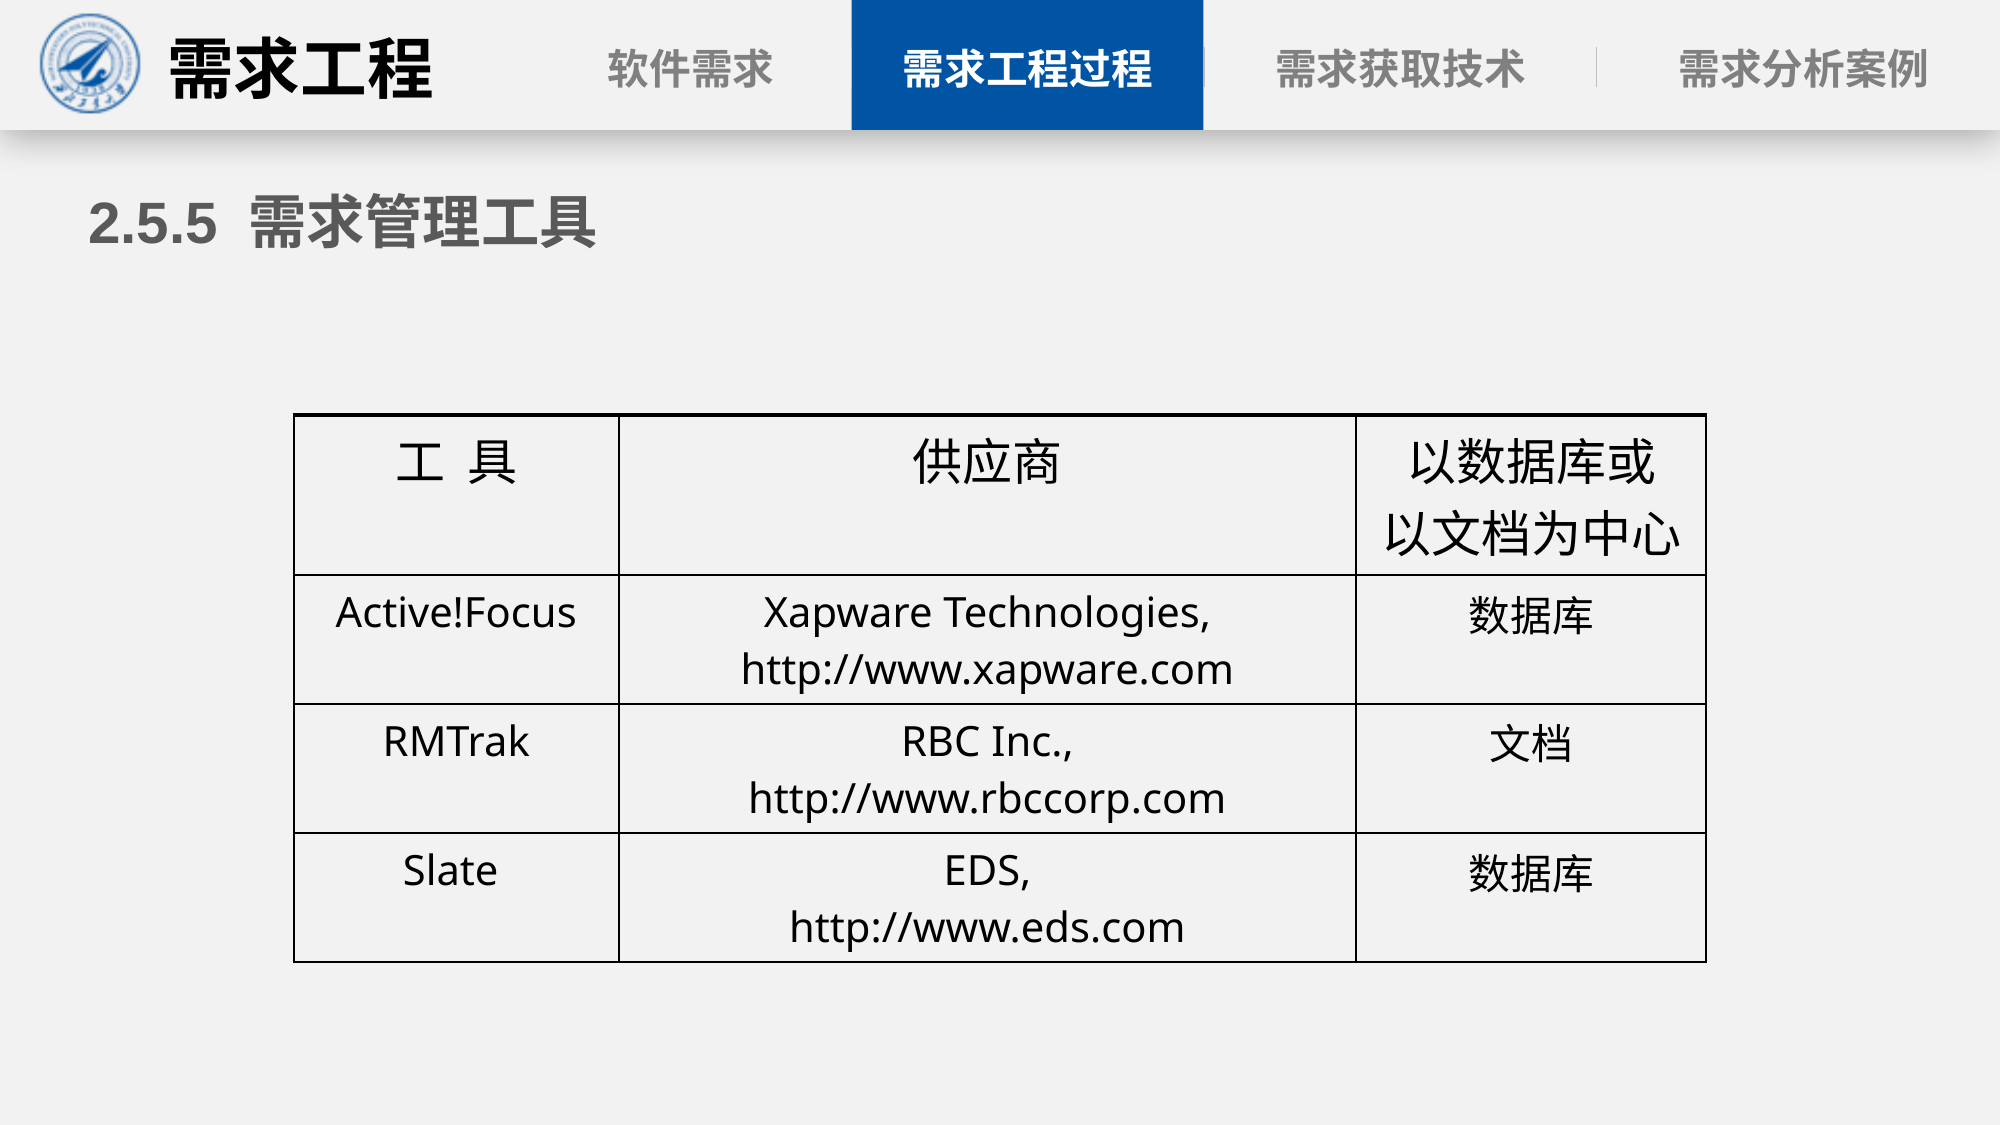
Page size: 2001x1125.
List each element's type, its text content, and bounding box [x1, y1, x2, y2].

table_cell Xapware Technologies, http://www.xapware.com [620, 576, 1355, 703]
table_cell 数据库 [1357, 576, 1705, 703]
text_box 需求工程过程 [892, 35, 1164, 102]
text_box 需求获取技术 [1264, 35, 1536, 102]
table_cell RMTrak [295, 705, 618, 832]
table_cell RBC Inc., http://www.rbccorp.com [620, 705, 1355, 832]
text_box 需求工程 [152, 18, 480, 115]
table_header 供应商 [620, 417, 1355, 574]
text_box 软件需求 [580, 35, 802, 102]
picture [22, 4, 153, 122]
text_box 2.5.5 需求管理工具 [88, 177, 1044, 263]
table_cell EDS, http://www.eds.com [620, 834, 1355, 961]
text_box [0, 0, 851, 131]
table_cell Slate [295, 834, 618, 961]
table_cell Active!Focus [295, 576, 618, 703]
table_header 工 具 [295, 417, 618, 574]
text_box 需求分析案例 [1665, 35, 1942, 102]
text_box [1205, 0, 2000, 131]
text_box [851, 0, 1205, 131]
table_header 以数据库或 以文档为中心 [1357, 417, 1705, 574]
table_cell 数据库 [1357, 834, 1705, 961]
table_cell 文档 [1357, 705, 1705, 832]
